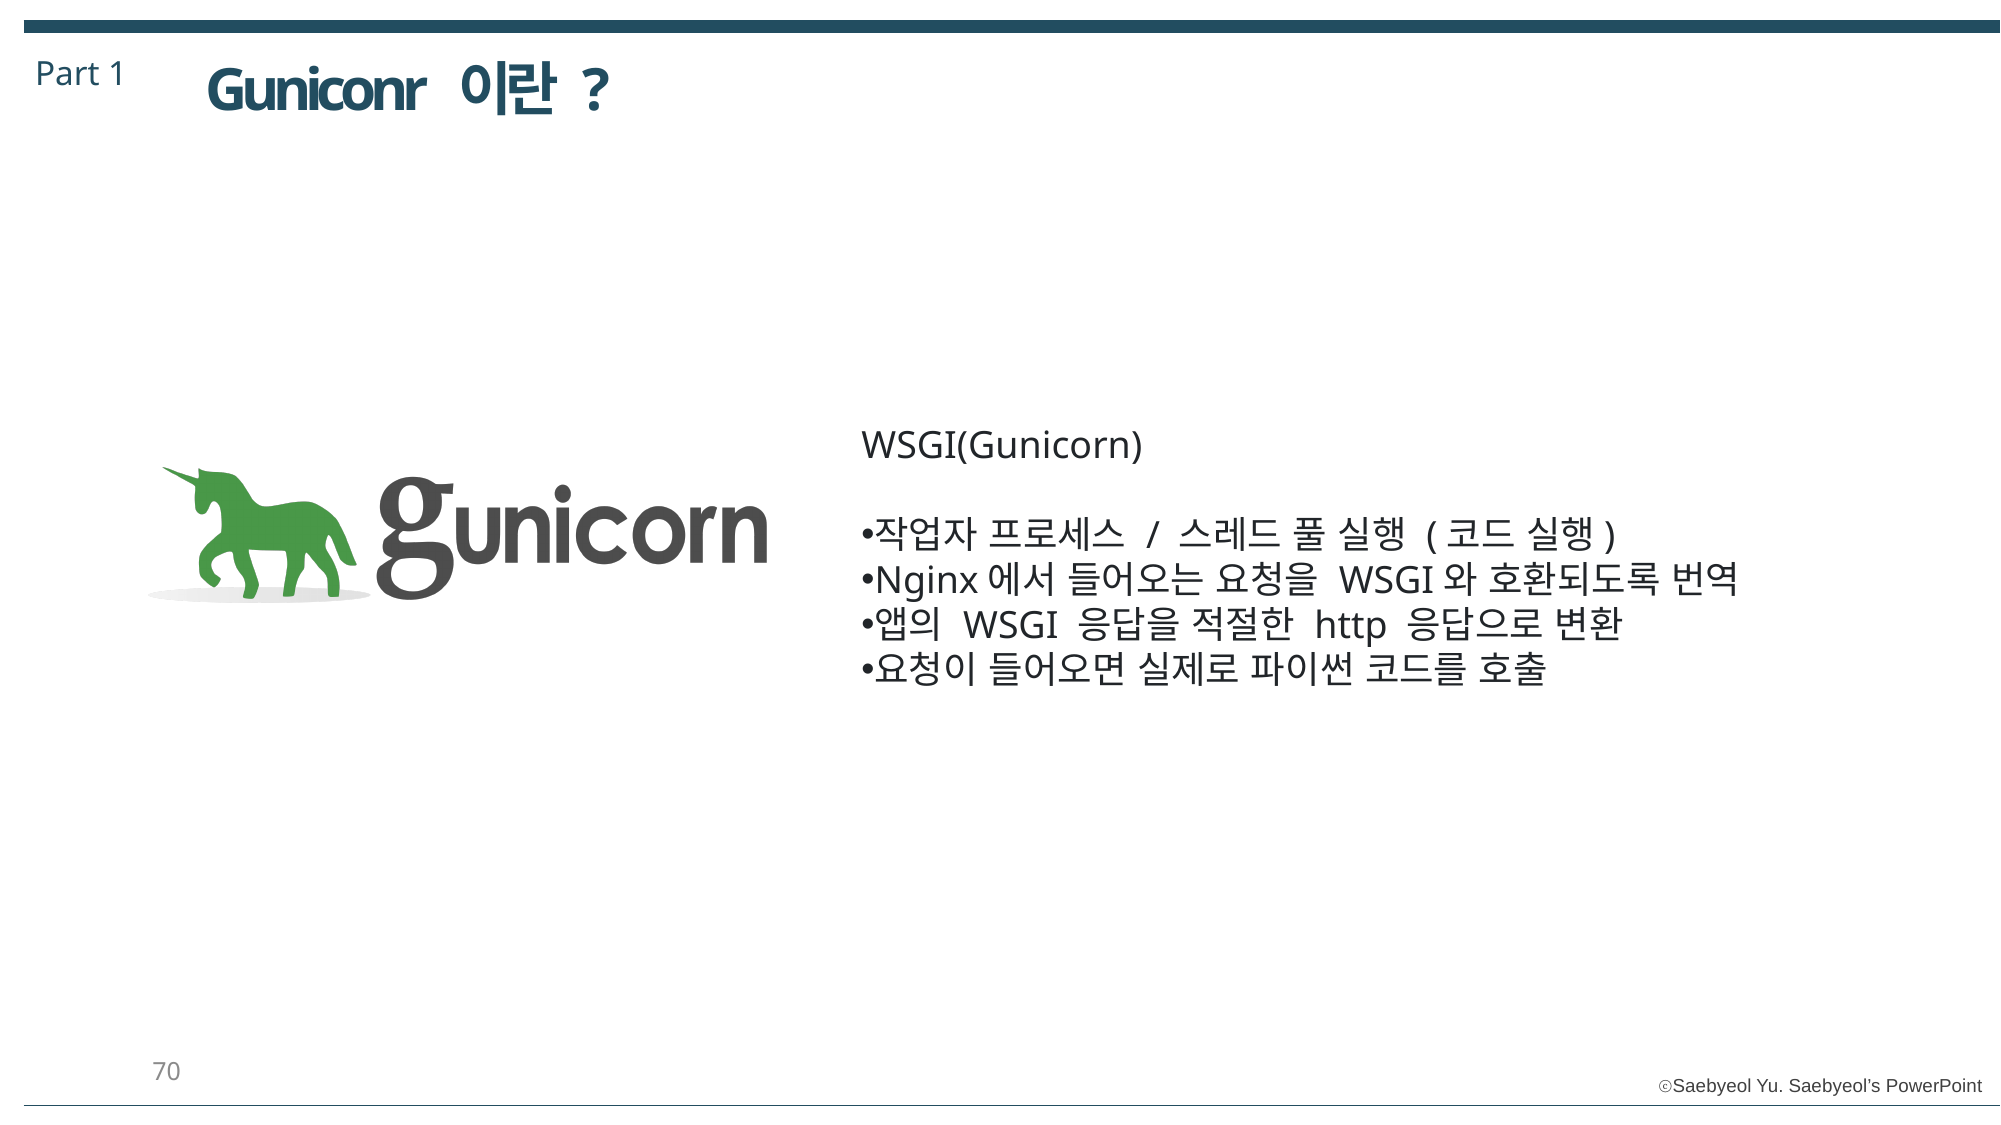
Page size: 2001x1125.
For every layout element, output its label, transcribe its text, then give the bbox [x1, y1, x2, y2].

text_box WSGI(Gunicorn) 작업자 프로세스 / 스레드 풀 실행 (코드 실행) Nginx에서 들어오는 요청을 WSGI와 호환되도록 번역 앱의 WSGI 응답을 적절한 http 응답으로 변환 요청이 들어오면 실제로 파이썬 코드를 호출 [846, 413, 1852, 698]
picture [148, 467, 767, 603]
text_box Part 1 [20, 44, 143, 100]
text_box Guniconr 이란 ? [190, 44, 739, 130]
slide_number 70 [137, 1042, 588, 1103]
